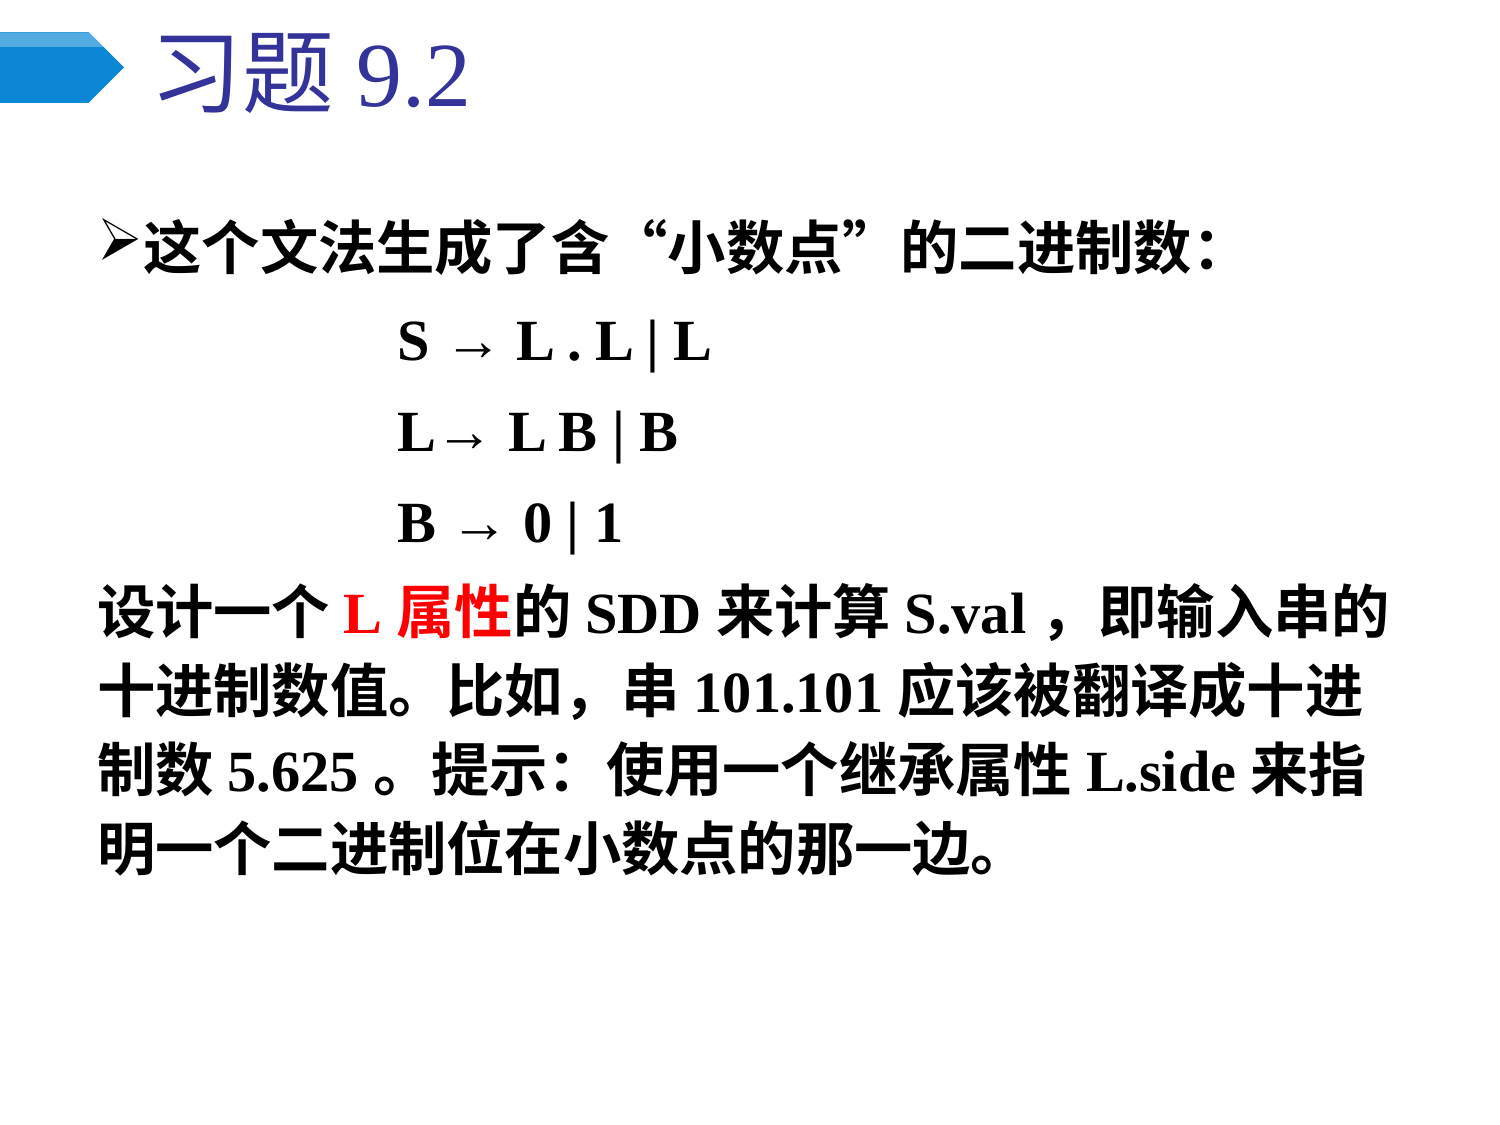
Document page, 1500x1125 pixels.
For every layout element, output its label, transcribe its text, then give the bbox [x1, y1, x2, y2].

title 习题9.2 [135, 26, 1468, 132]
list 这个文法生成了含“小数点”的二进制数： S → L . L | L L→ L B | B B → 0 | 1 设计一个L属性的SDD来计算S.val，即输入串的十进制数值。比如，串101.101应该被翻译成十进制数5.625。提示：使用一个继承属性L.side来指明一个二进制位在小数点的那一边。 [82, 194, 1430, 996]
